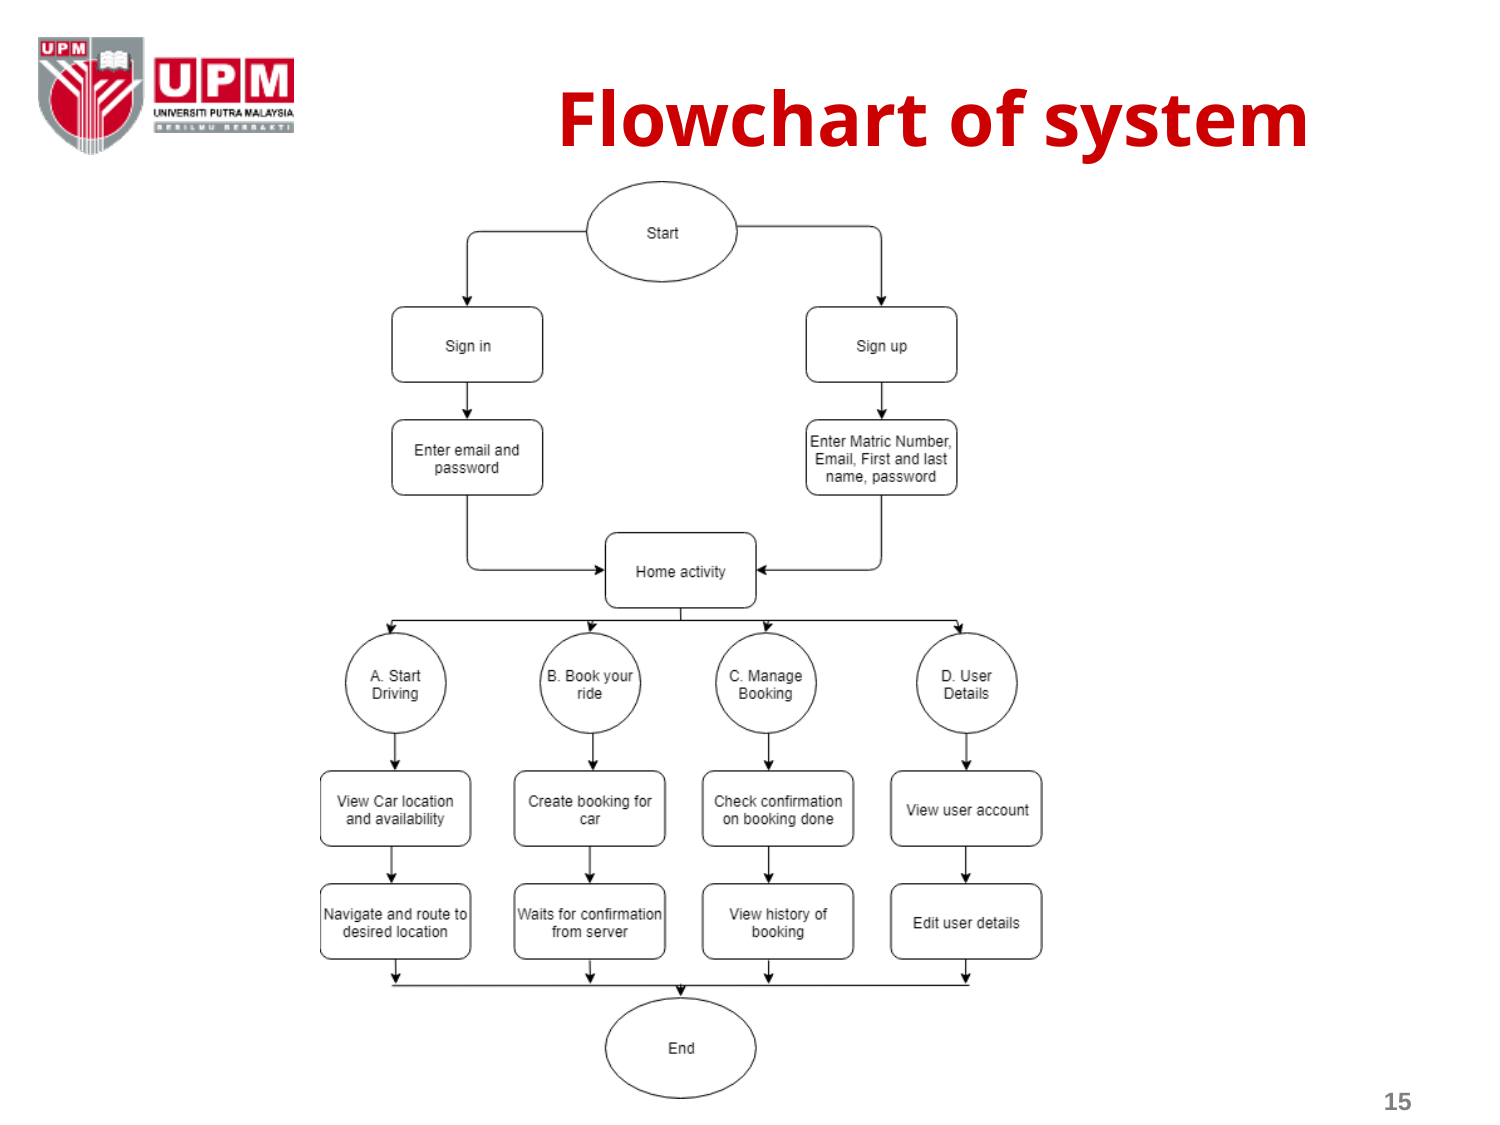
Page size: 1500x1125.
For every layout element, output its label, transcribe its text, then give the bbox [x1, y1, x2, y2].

title Flowchart of system [430, 25, 1438, 208]
picture [320, 180, 1043, 1100]
picture [38, 37, 294, 155]
slide_number 15 [1320, 1070, 1475, 1118]
